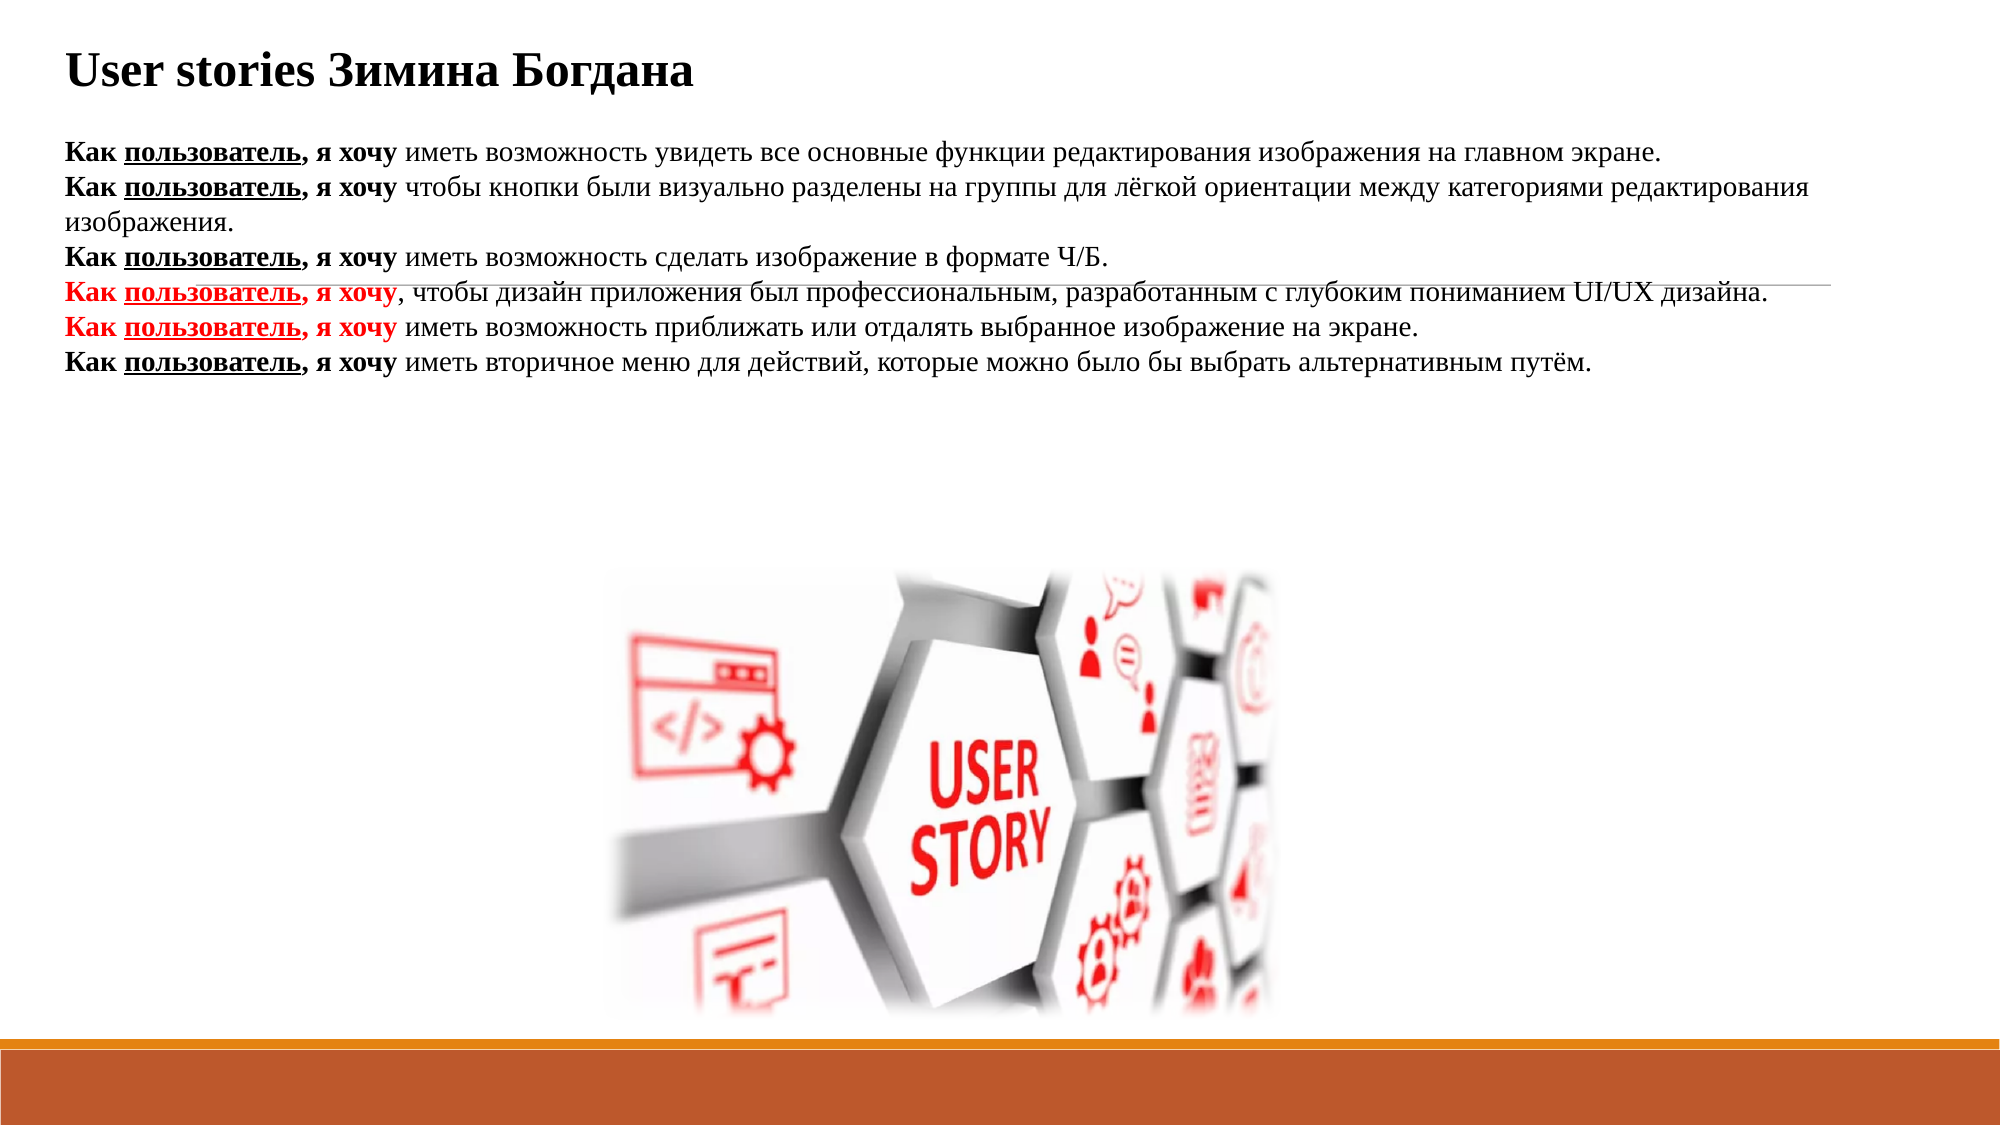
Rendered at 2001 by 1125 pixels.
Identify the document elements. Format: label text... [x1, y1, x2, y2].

picture [602, 566, 1282, 1021]
text_box Как пользователь, я хочу иметь возможность увидеть все основные функции редактирования изображения на главном экране. Как пользователь, я хочу чтобы кнопки были визуально разделены на группы для лёгкой ориентации между категориями редактирования изображения. Как пользователь, я хочу иметь возможность сделать изображение в формате Ч/Б. Как пользователь, я хочу, чтобы дизайн приложения был профессиональным, разработанным с глубоким пониманием UI/UX дизайна. Как пользователь, я хочу иметь возможность приближать или отдалять выбранное изображение на экране. Как пользователь, я хочу иметь вторичное меню для действий, которые можно было бы выбрать альтернативным путём. [50, 124, 1872, 385]
text_box User stories Зимина Богдана [50, 28, 710, 104]
